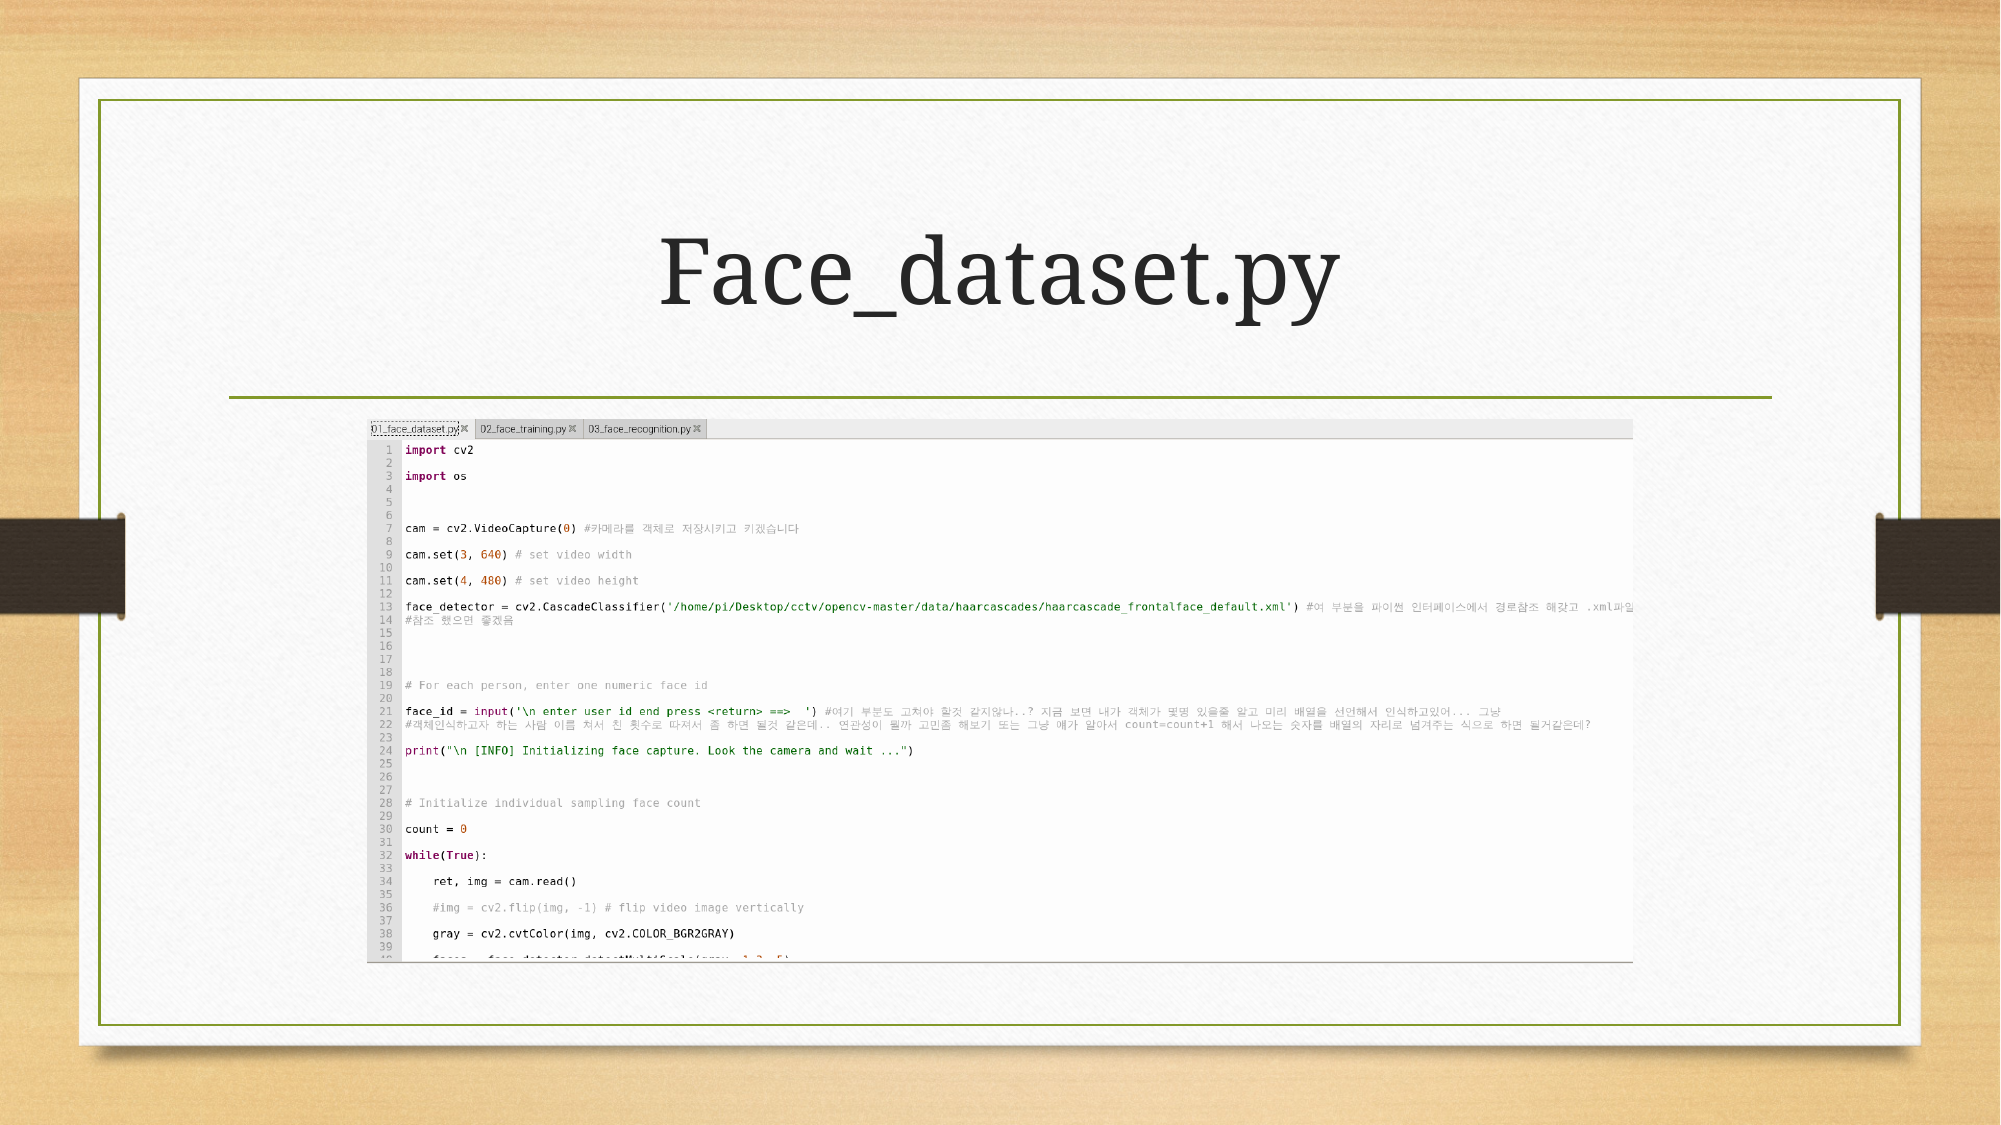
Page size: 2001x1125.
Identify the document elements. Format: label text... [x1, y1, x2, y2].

picture [0, 0, 2001, 1125]
title Face_dataset.py [212, 161, 1788, 375]
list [367, 419, 1633, 964]
